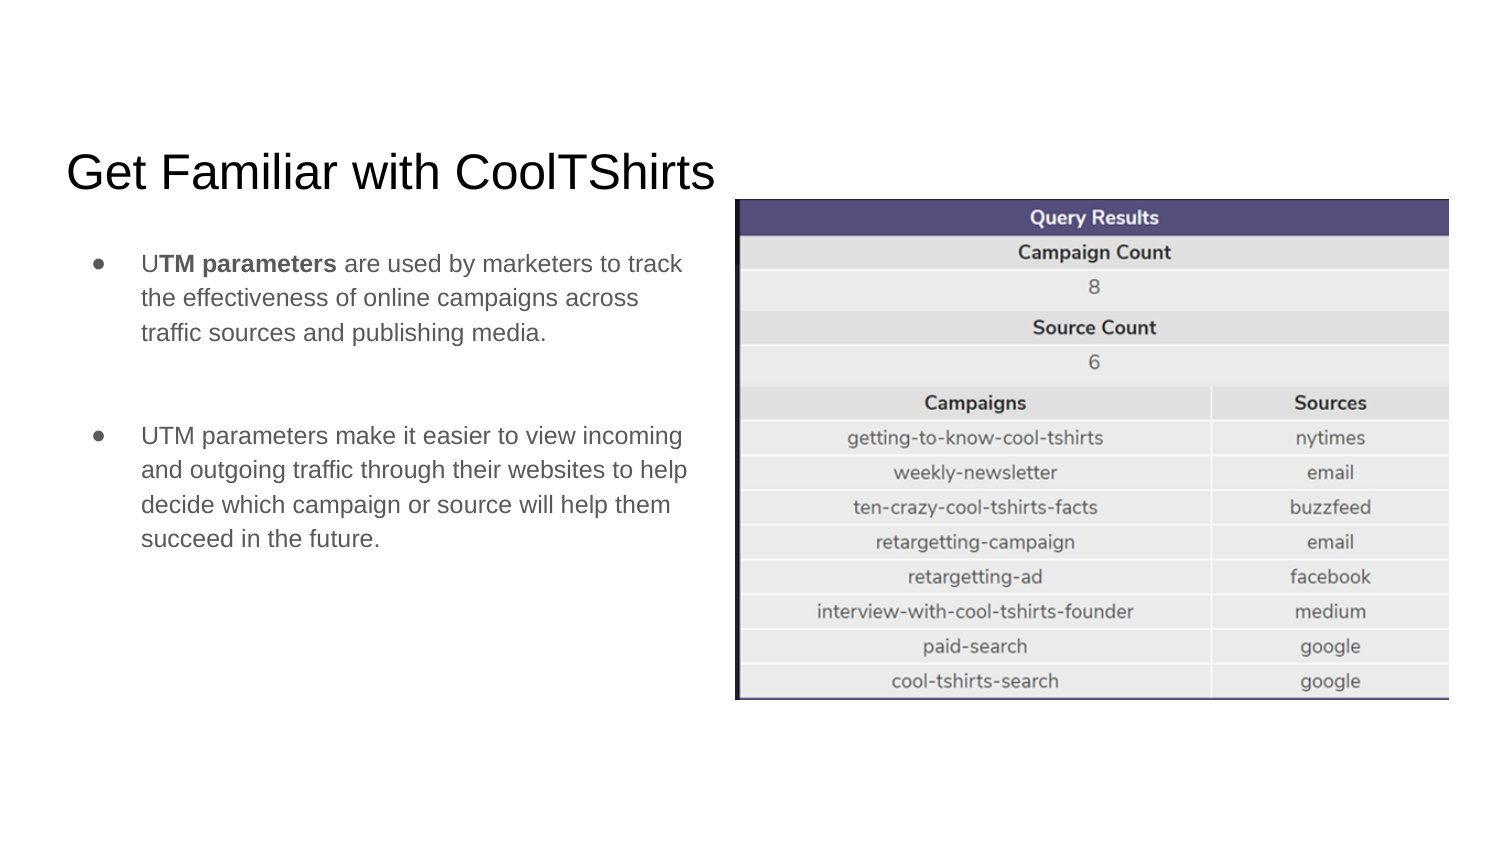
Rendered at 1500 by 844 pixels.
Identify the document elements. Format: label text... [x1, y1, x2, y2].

list UTM parameters are used by marketers to track the effectiveness of online campaigns across traffic sources and publishing media. UTM parameters make it easier to view incoming and outgoing traffic through their websites to help decide which campaign or source will help them succeed in the future. [51, 227, 716, 750]
picture [734, 199, 1450, 700]
title Get Familiar with CoolTShirts [51, 91, 799, 216]
